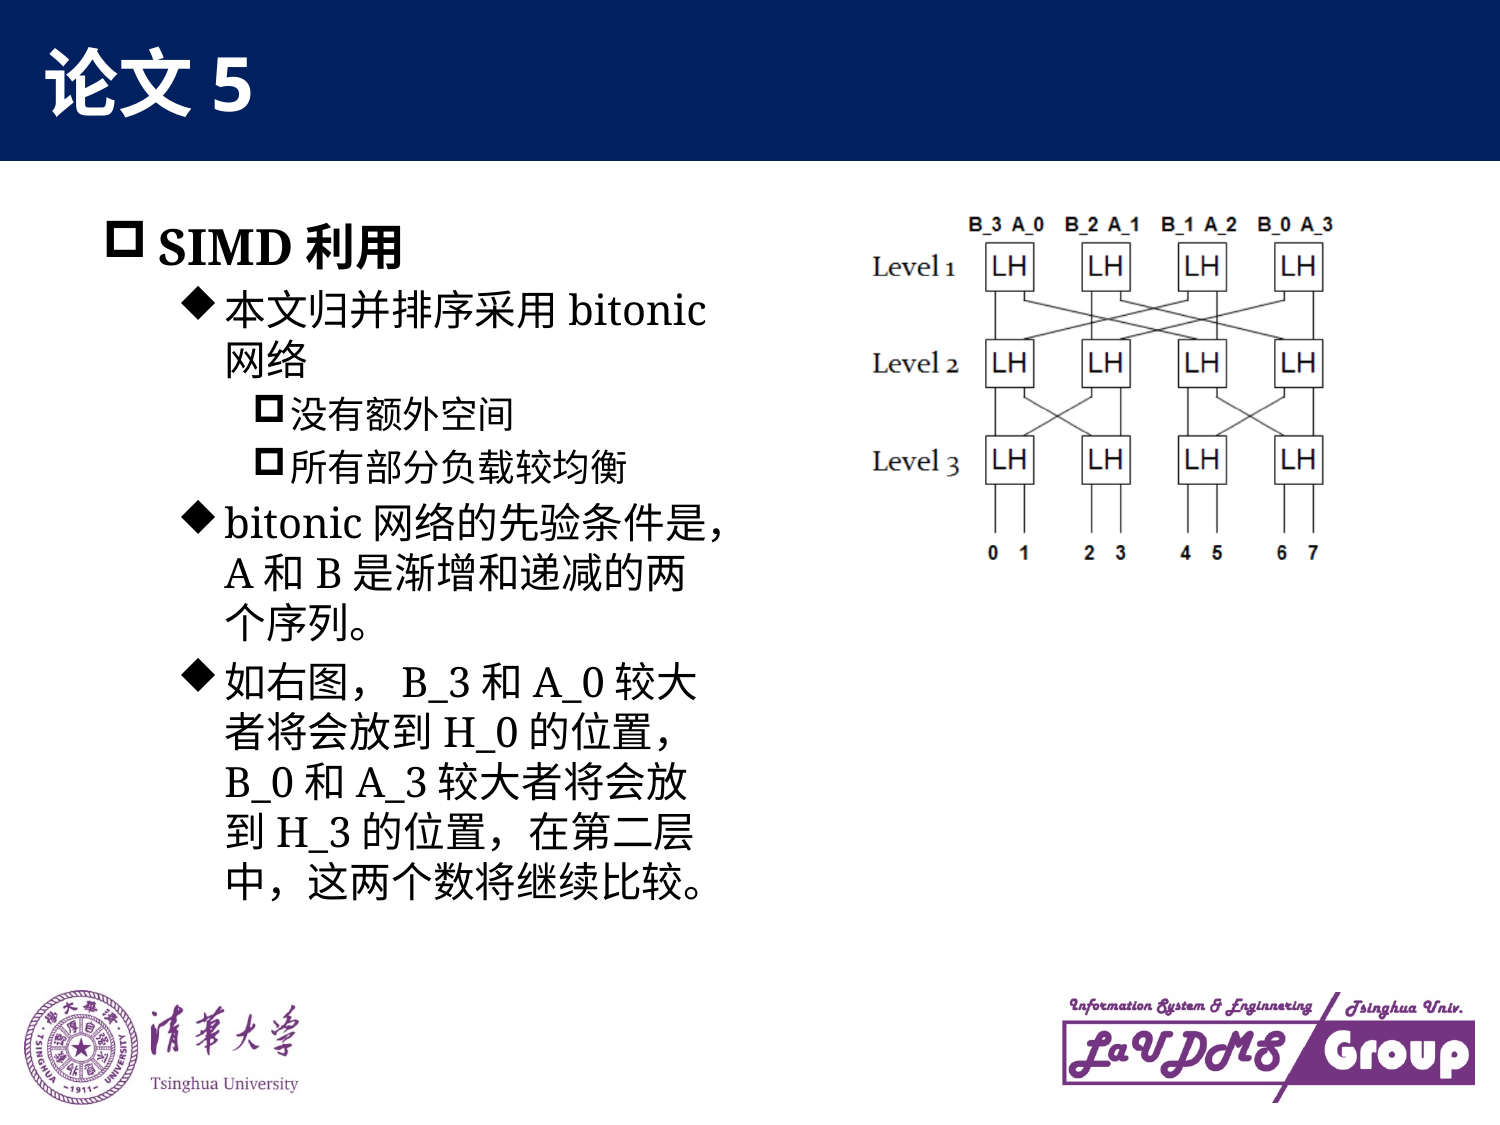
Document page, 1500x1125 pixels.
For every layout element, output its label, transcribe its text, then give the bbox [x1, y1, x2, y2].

title 论文5 [27, 24, 1476, 138]
picture [861, 207, 1336, 568]
picture [24, 990, 300, 1105]
list SIMD利用 本文归并排序采用bitonic网络 没有额外空间 所有部分负载较均衡 bitonic网络的先验条件是，A和B是渐增和递减的两个序列。 如右图，B_3和A_0较大者将会放到H_0的位置，B_0和A_3较大者将会放到H_3的位置，在第二层中，这两个数将继续比较。 [87, 207, 743, 988]
picture [1062, 992, 1475, 1103]
